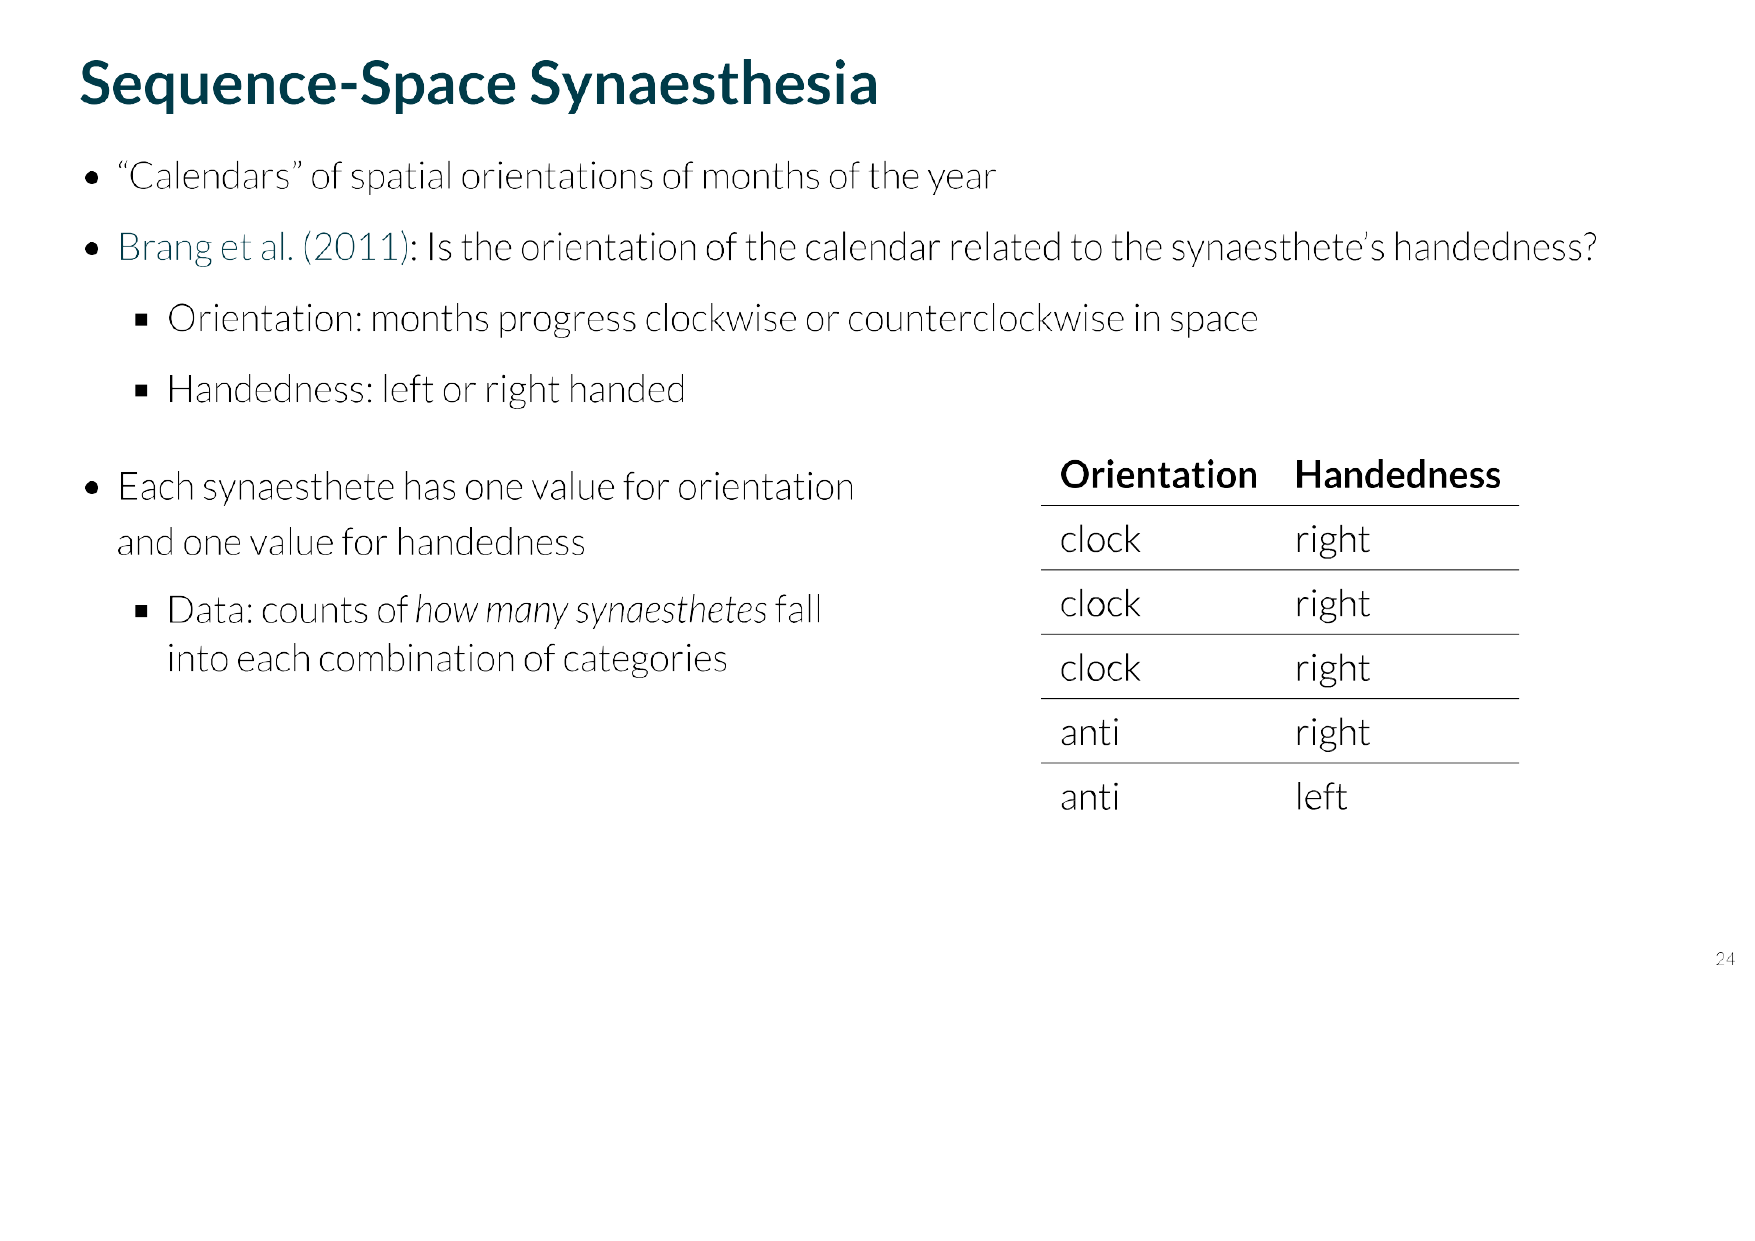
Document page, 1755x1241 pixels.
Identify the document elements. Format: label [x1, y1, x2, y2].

picture [1061, 459, 1256, 488]
text_box [135, 384, 148, 397]
picture [1715, 952, 1736, 966]
text_box [1126, 524, 1141, 552]
text_box [135, 605, 148, 618]
picture [120, 471, 852, 506]
picture [859, 91, 868, 99]
picture [170, 374, 683, 409]
text_box [1358, 526, 1370, 553]
text_box [1099, 784, 1111, 810]
text_box [1340, 588, 1356, 617]
text_box [1081, 726, 1096, 745]
text_box [1323, 782, 1347, 810]
picture [84, 481, 98, 495]
picture [84, 170, 98, 184]
text_box [1087, 597, 1105, 617]
text_box [1107, 532, 1122, 553]
text_box [1319, 725, 1337, 752]
text_box [1087, 532, 1105, 553]
text_box [1061, 597, 1076, 617]
text_box [1126, 653, 1141, 681]
text_box [1107, 597, 1122, 617]
picture [412, 231, 1596, 267]
text_box [1297, 661, 1309, 681]
picture [169, 643, 727, 678]
picture [403, 79, 416, 98]
picture [120, 230, 407, 267]
picture [416, 594, 819, 629]
text_box [1319, 532, 1337, 559]
text_box [1297, 532, 1309, 552]
text_box [1340, 717, 1356, 745]
text_box [1358, 719, 1370, 746]
text_box [1087, 661, 1105, 681]
picture [80, 59, 876, 115]
text_box [1319, 661, 1337, 688]
picture [84, 241, 98, 255]
picture [80, 59, 101, 98]
text_box [1358, 655, 1370, 681]
picture [168, 303, 1258, 338]
text_box [1061, 725, 1076, 746]
text_box [1061, 790, 1076, 810]
text_box [1305, 790, 1322, 810]
text_box [1340, 524, 1356, 552]
text_box [1358, 591, 1370, 617]
text_box [1081, 790, 1096, 810]
text_box [1061, 661, 1076, 681]
picture [170, 595, 408, 623]
text_box [135, 313, 148, 326]
text_box [1126, 588, 1141, 617]
picture [153, 79, 166, 98]
picture [119, 160, 997, 196]
text_box [1319, 597, 1337, 624]
text_box [1099, 719, 1111, 746]
text_box [1107, 661, 1122, 681]
picture [118, 527, 585, 556]
text_box [1061, 532, 1076, 553]
picture [1297, 459, 1500, 488]
text_box [1297, 725, 1309, 745]
text_box [1340, 653, 1356, 681]
text_box [1297, 597, 1309, 617]
